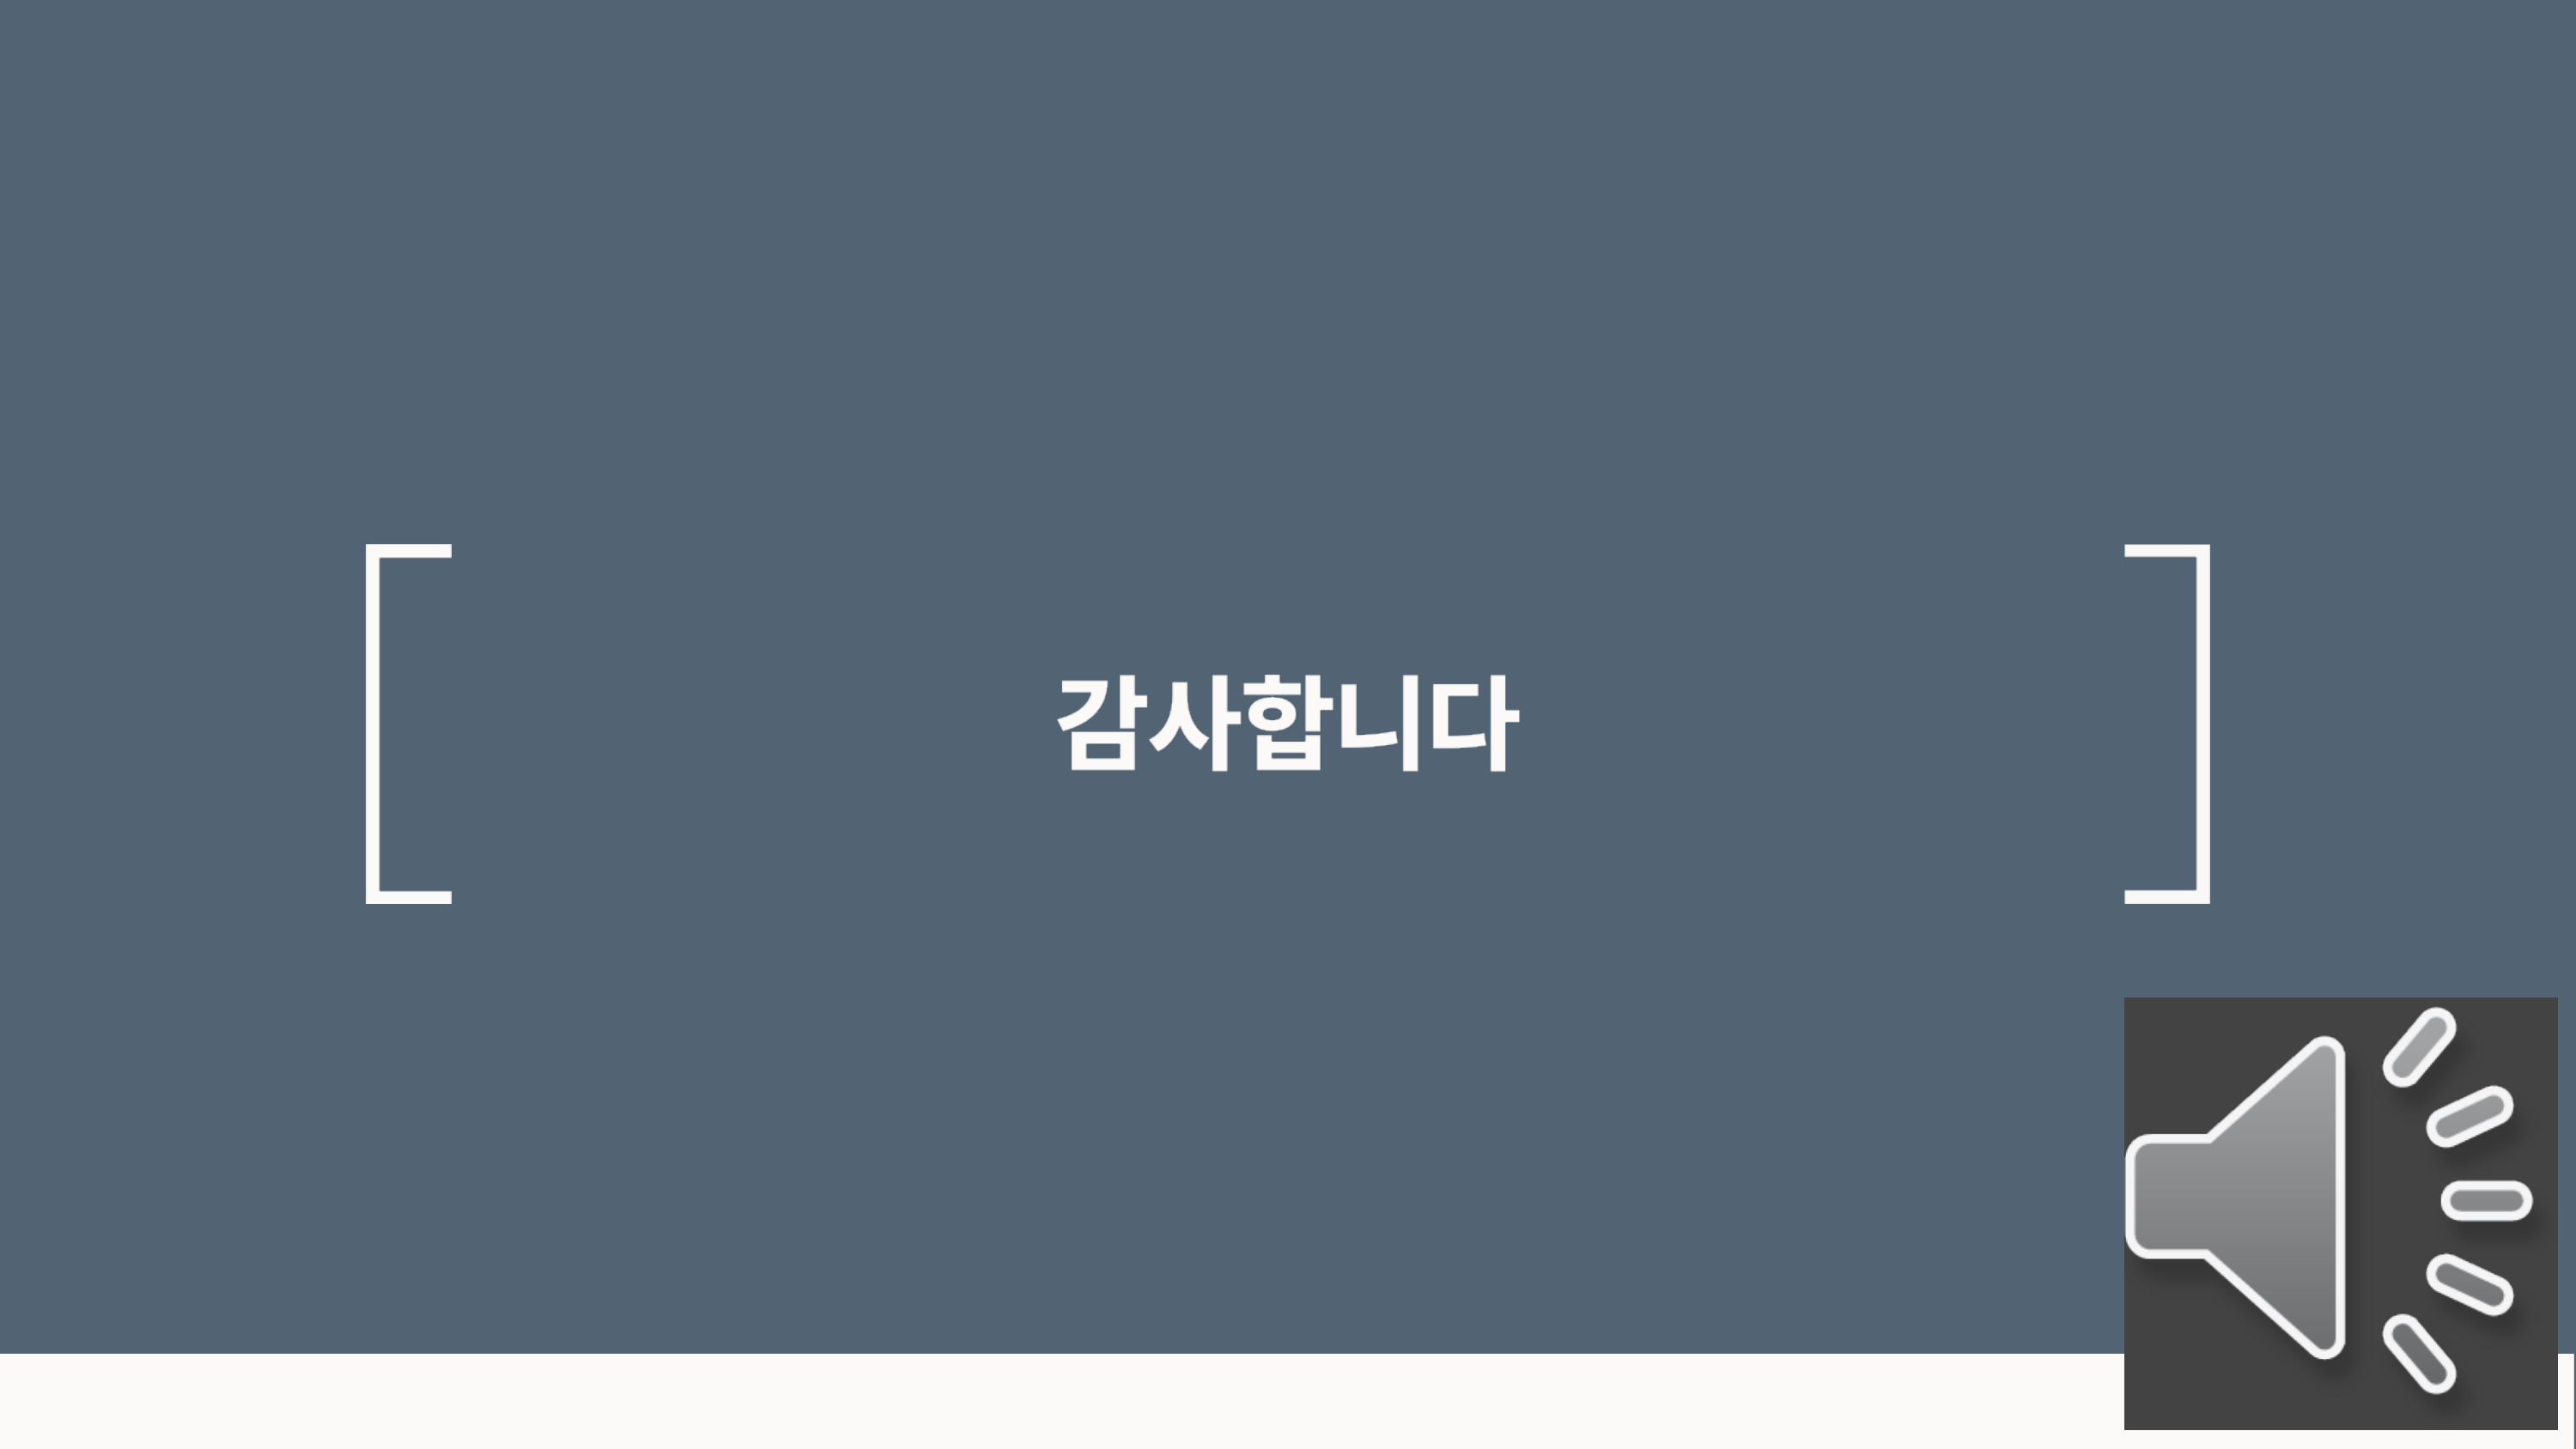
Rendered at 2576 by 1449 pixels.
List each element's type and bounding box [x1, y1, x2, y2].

text_box [0, 1354, 2576, 1449]
picture [228, 591, 2024, 894]
picture [2123, 996, 2560, 1432]
text_box [2124, 543, 2210, 905]
text_box [365, 543, 452, 589]
